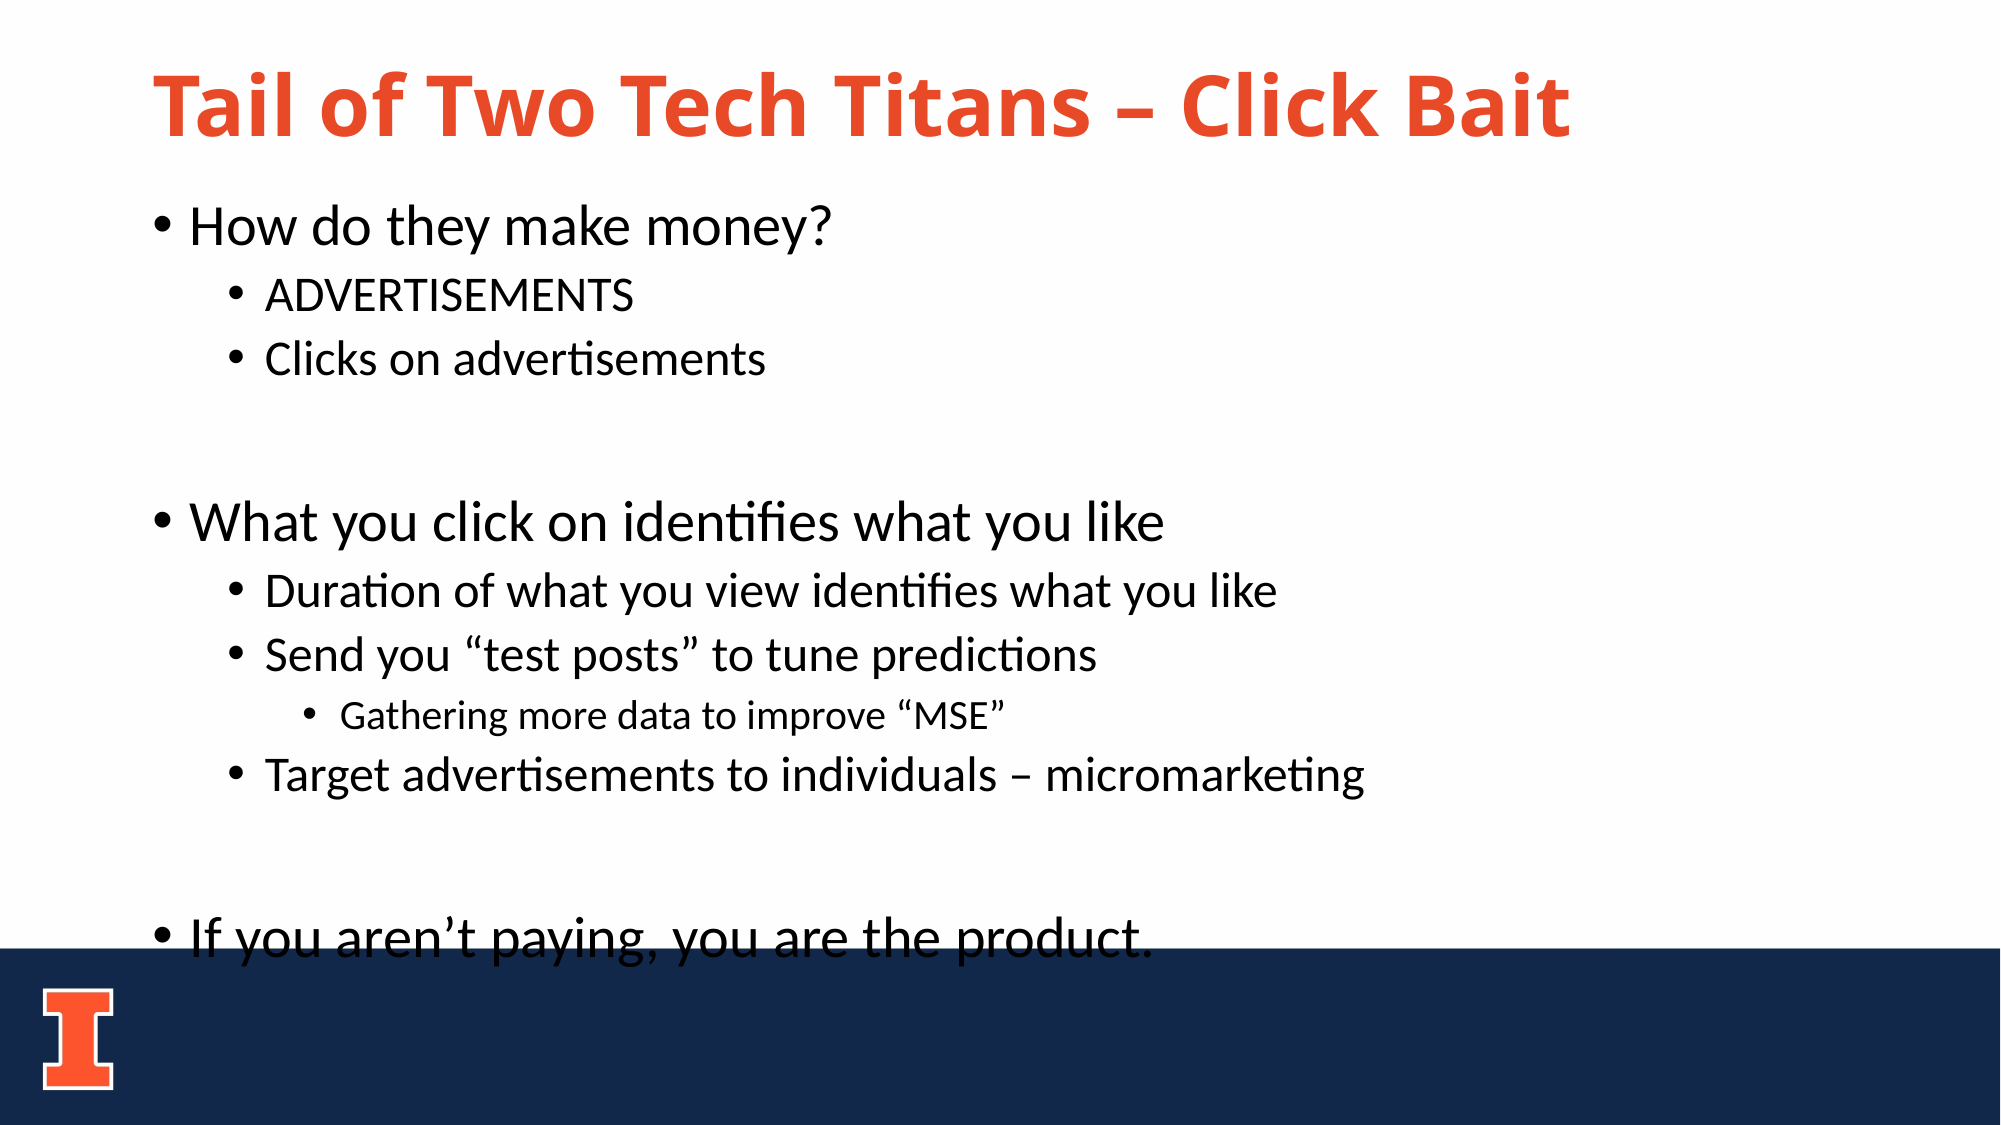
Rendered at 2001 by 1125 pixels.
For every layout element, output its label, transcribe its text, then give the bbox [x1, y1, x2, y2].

list How do they make money? ADVERTISEMENTS Clicks on advertisements What you click on identifies what you like Duration of what you view identifies what you like Send you “test posts” to tune predictions Gathering more data to improve “MSE” Target advertisements to individuals – micromarketing If you aren’t paying, you are the product. [137, 187, 1863, 940]
title Tail of Two Tech Titans – Click Bait [137, 56, 1863, 163]
picture [0, 0, 2001, 1125]
